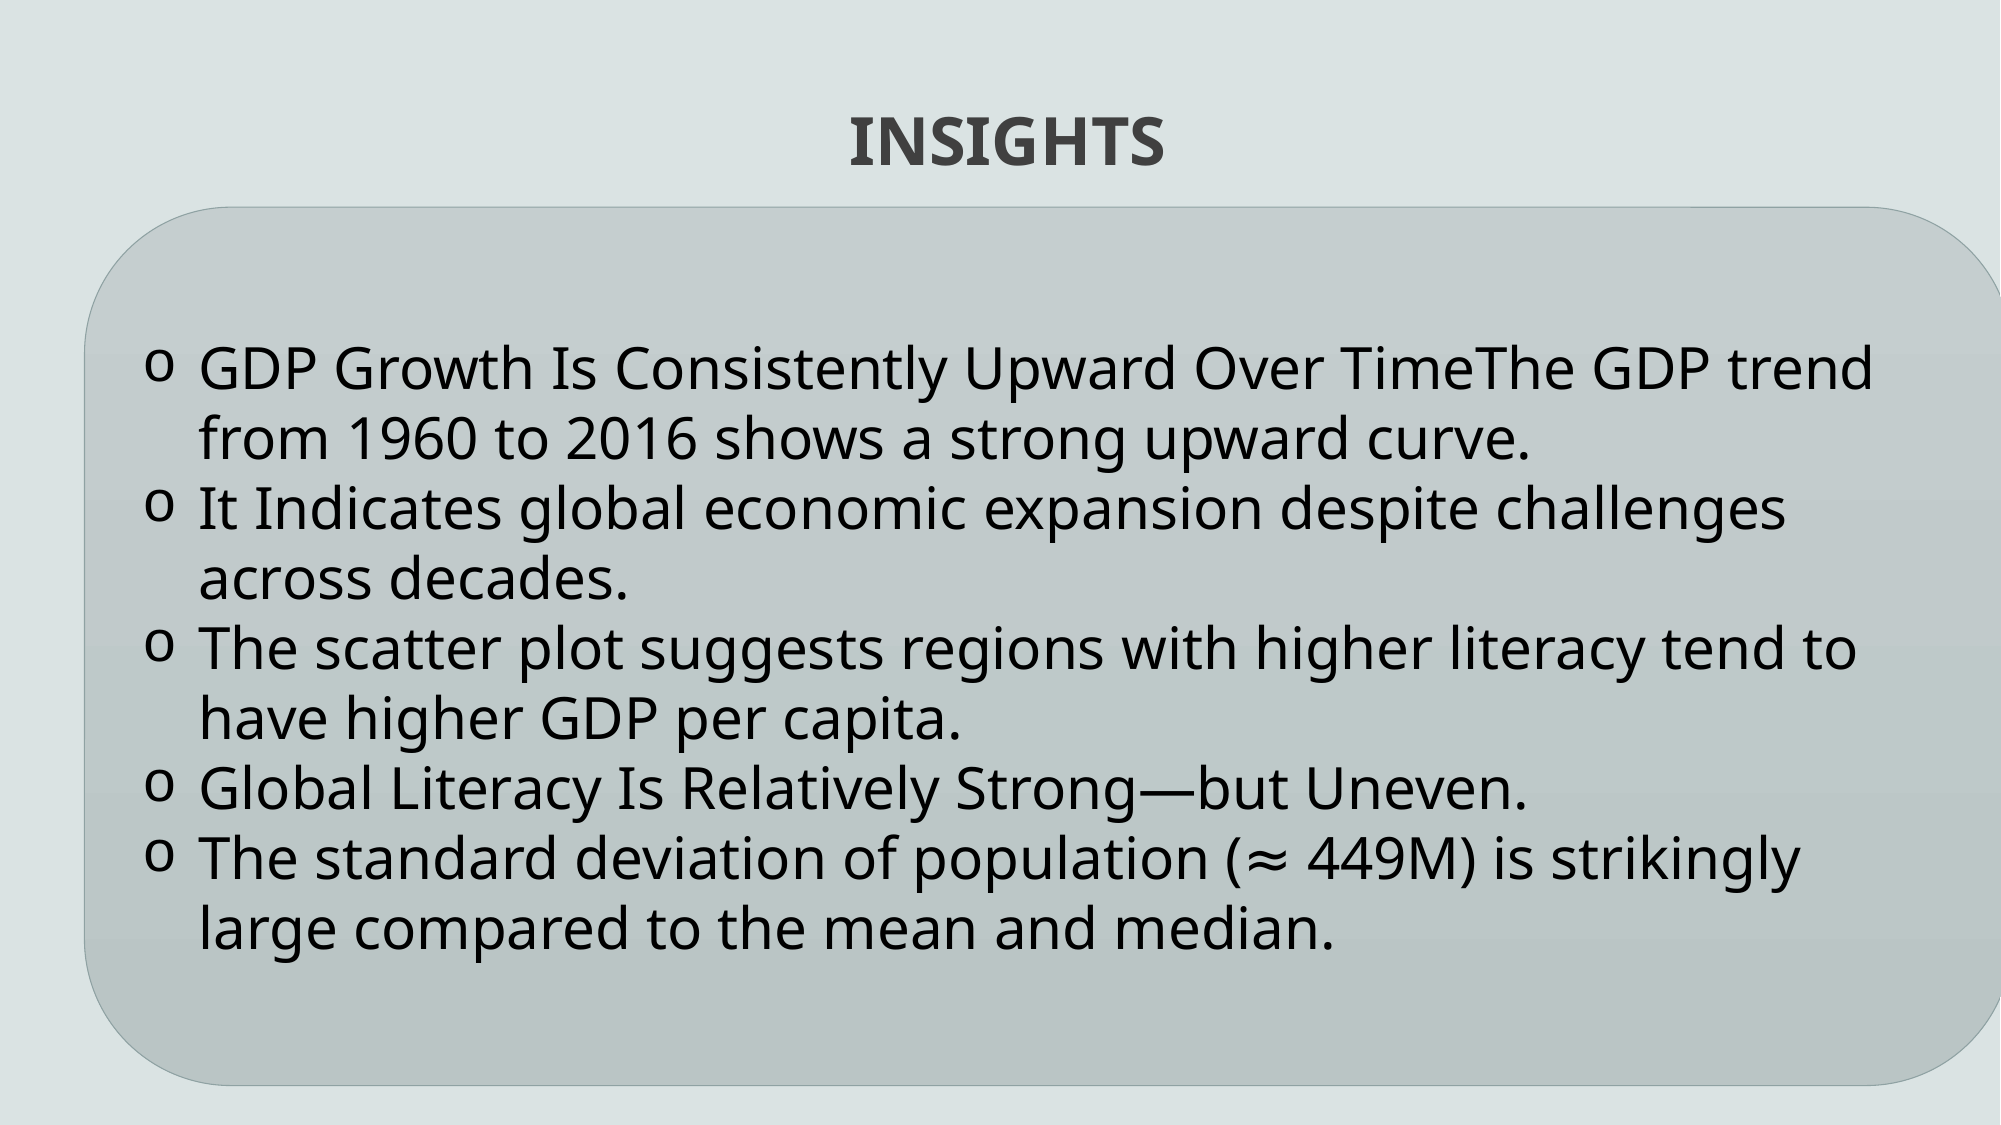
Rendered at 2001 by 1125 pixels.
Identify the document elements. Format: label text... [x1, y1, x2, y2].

title INSIGHTS [100, 100, 1916, 251]
text_box GDP Growth Is Consistently Upward Over TimeThe GDP trend from 1960 to 2016 shows a strong upward curve. It Indicates global economic expansion despite challenges across decades. The scatter plot suggests regions with higher literacy tend to have higher GDP per capita. Global Literacy Is Relatively Strong—but Uneven. The standard deviation of population (≈ 449M) is strikingly large compared to the mean and median. [83, 206, 2000, 1087]
